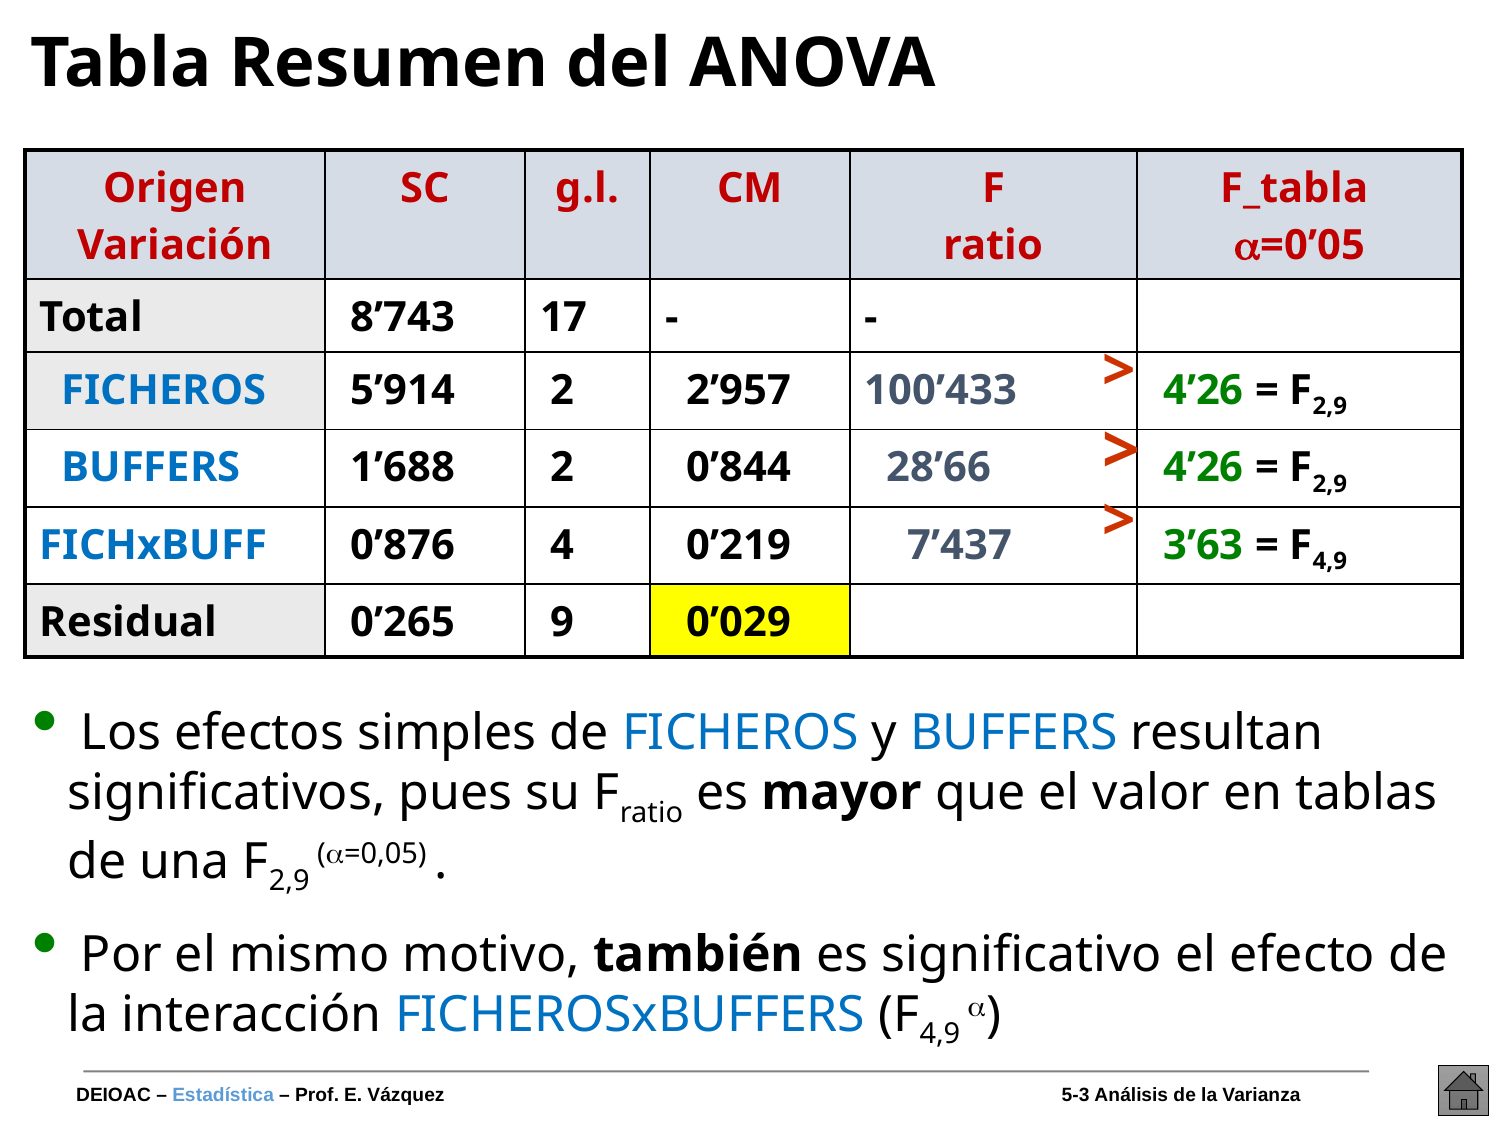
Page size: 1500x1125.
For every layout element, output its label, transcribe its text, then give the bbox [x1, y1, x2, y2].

table_cell 2 [526, 353, 649, 429]
table_cell 8’743 [326, 280, 524, 351]
table_cell Total [27, 280, 324, 351]
text_box > [1087, 324, 1188, 399]
table_header F_tabla =0’05 [1138, 152, 1460, 278]
text_box > [1087, 474, 1188, 560]
table_cell FICHxBUFF [27, 508, 324, 583]
table_cell 0’219 [651, 508, 849, 583]
table_cell 0’265 [326, 585, 524, 655]
table_cell FICHEROS [27, 353, 324, 429]
table_cell [851, 585, 1136, 655]
table_cell 5’914 [326, 353, 524, 429]
table_cell 2 [526, 430, 649, 506]
title Tabla Resumen del ANOVA [15, 11, 1485, 117]
table_cell 4’26 = F2,9 [1188, 430, 1460, 506]
table_cell 28’66 [851, 430, 1087, 506]
table_header F ratio [851, 152, 1136, 278]
table_header g.l. [526, 152, 649, 278]
table_cell 4 [526, 508, 649, 583]
table_cell - [651, 280, 849, 351]
table_cell BUFFERS [27, 430, 324, 506]
table_cell - [851, 280, 1136, 351]
table_cell 3’63 = F4,9 [1138, 508, 1460, 583]
table_cell [1138, 280, 1460, 351]
table_header Origen Variación [27, 152, 324, 278]
text_box > [1087, 399, 1188, 474]
table_header SC [326, 152, 524, 278]
table_cell 0’844 [651, 430, 849, 506]
text_box Los efectos simples de FICHEROS y BUFFERS resultan significativos, pues su Fratio es mayor que el valor en tablas de una F2,9 (=0,05) . Por el mismo motivo, también es significativo el efecto de la interacción FICHEROSxBUFFERS (F4,9 ) [17, 692, 1471, 1057]
table_cell 1’688 [326, 430, 524, 506]
table_cell 100’433 [851, 353, 1087, 429]
table_cell 4’26 = F2,9 [1188, 353, 1460, 429]
table_cell 9 [526, 585, 649, 655]
table_cell 7’437 [851, 508, 1136, 583]
table_cell 0’876 [326, 508, 524, 583]
table_header CM [651, 152, 849, 278]
table_cell [1138, 585, 1460, 655]
table_cell 2’957 [651, 353, 849, 429]
table_cell Residual [27, 585, 324, 655]
table_cell 17 [526, 280, 649, 351]
table_cell 0’029 [651, 585, 849, 655]
